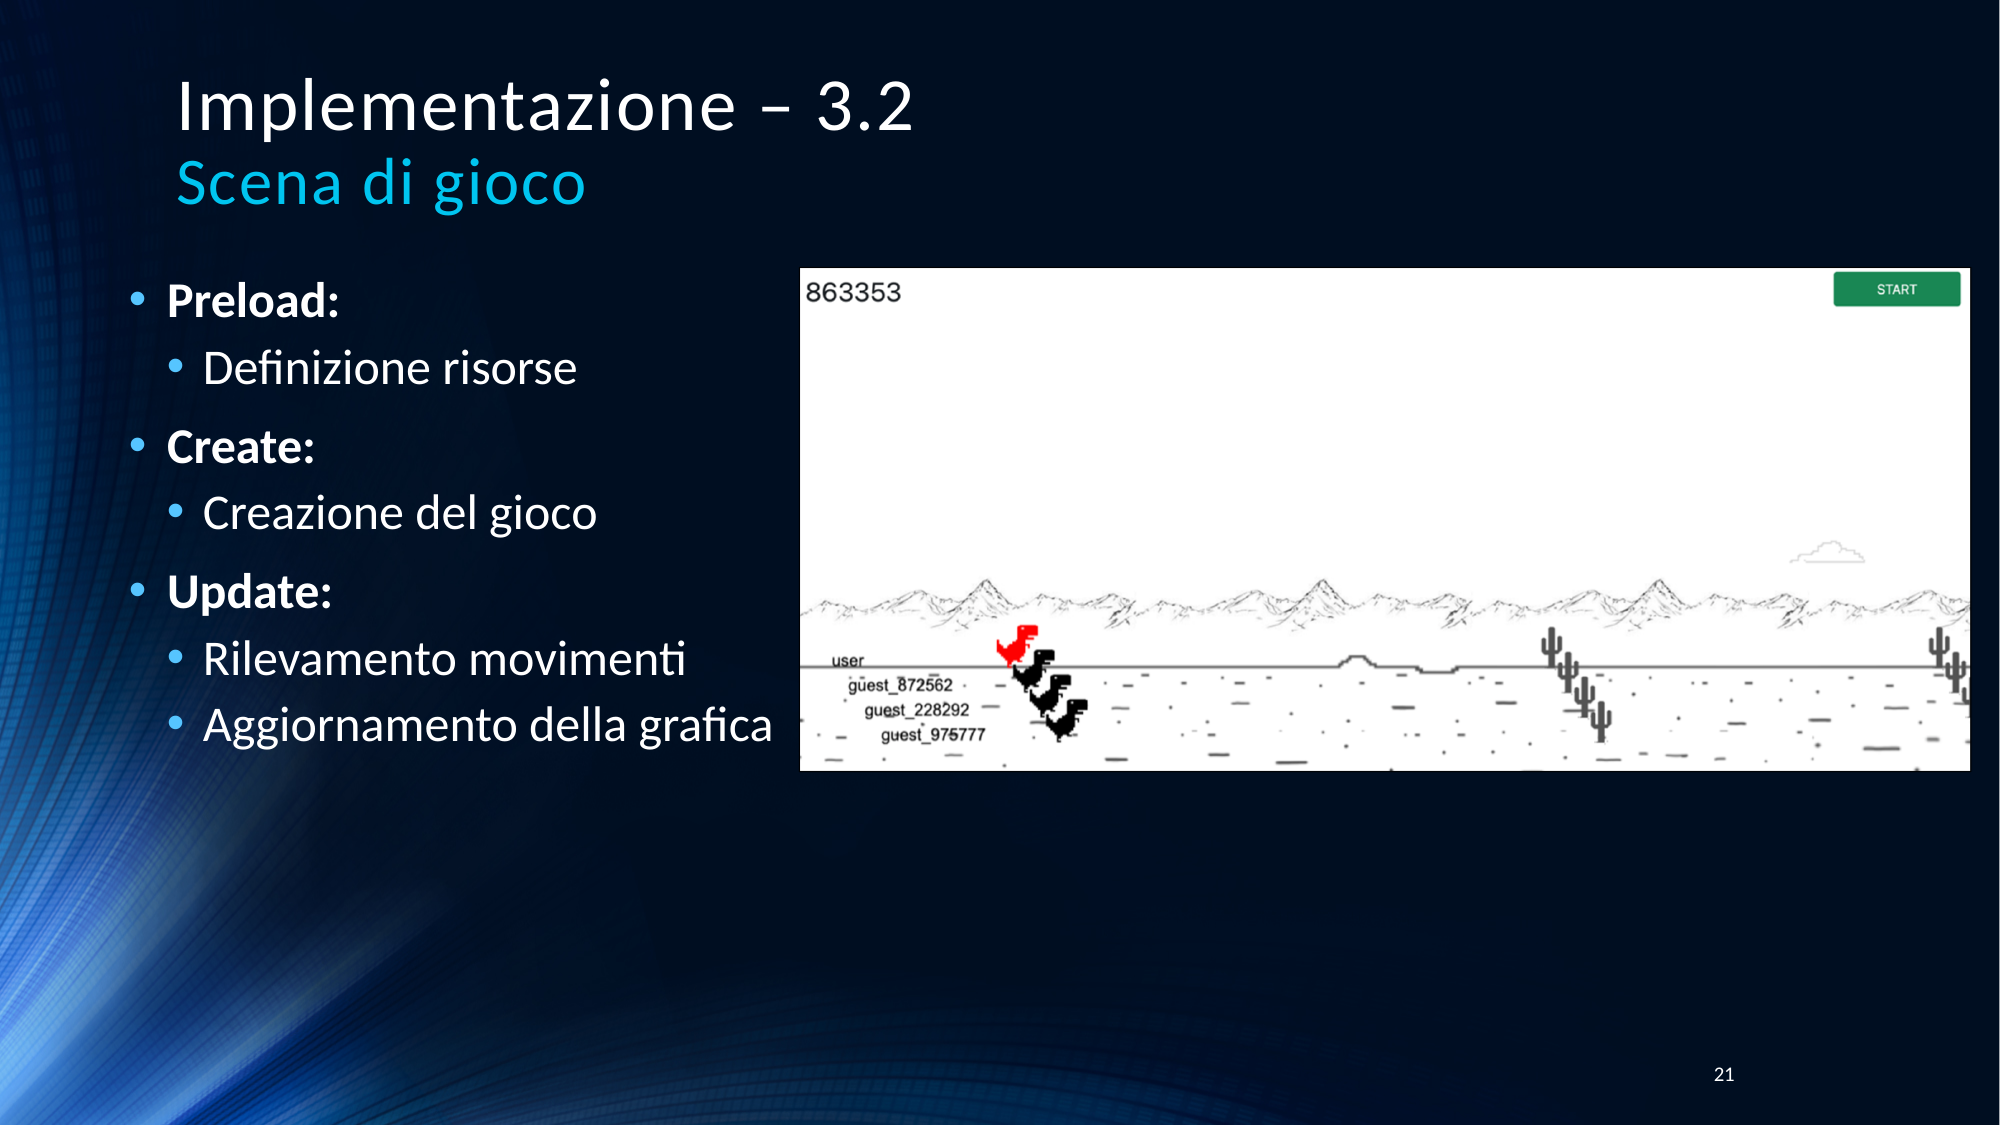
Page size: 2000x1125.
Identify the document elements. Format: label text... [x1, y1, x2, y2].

slide_number 21 [1612, 1050, 1750, 1096]
title Implementazione – 3.2 Scena di gioco [161, 1, 1661, 227]
list Preload: Definizione risorse Create: Creazione del gioco Update: Rilevamento movimenti Aggiornamento della grafica [75, 266, 801, 942]
picture [0, 0, 2000, 1125]
